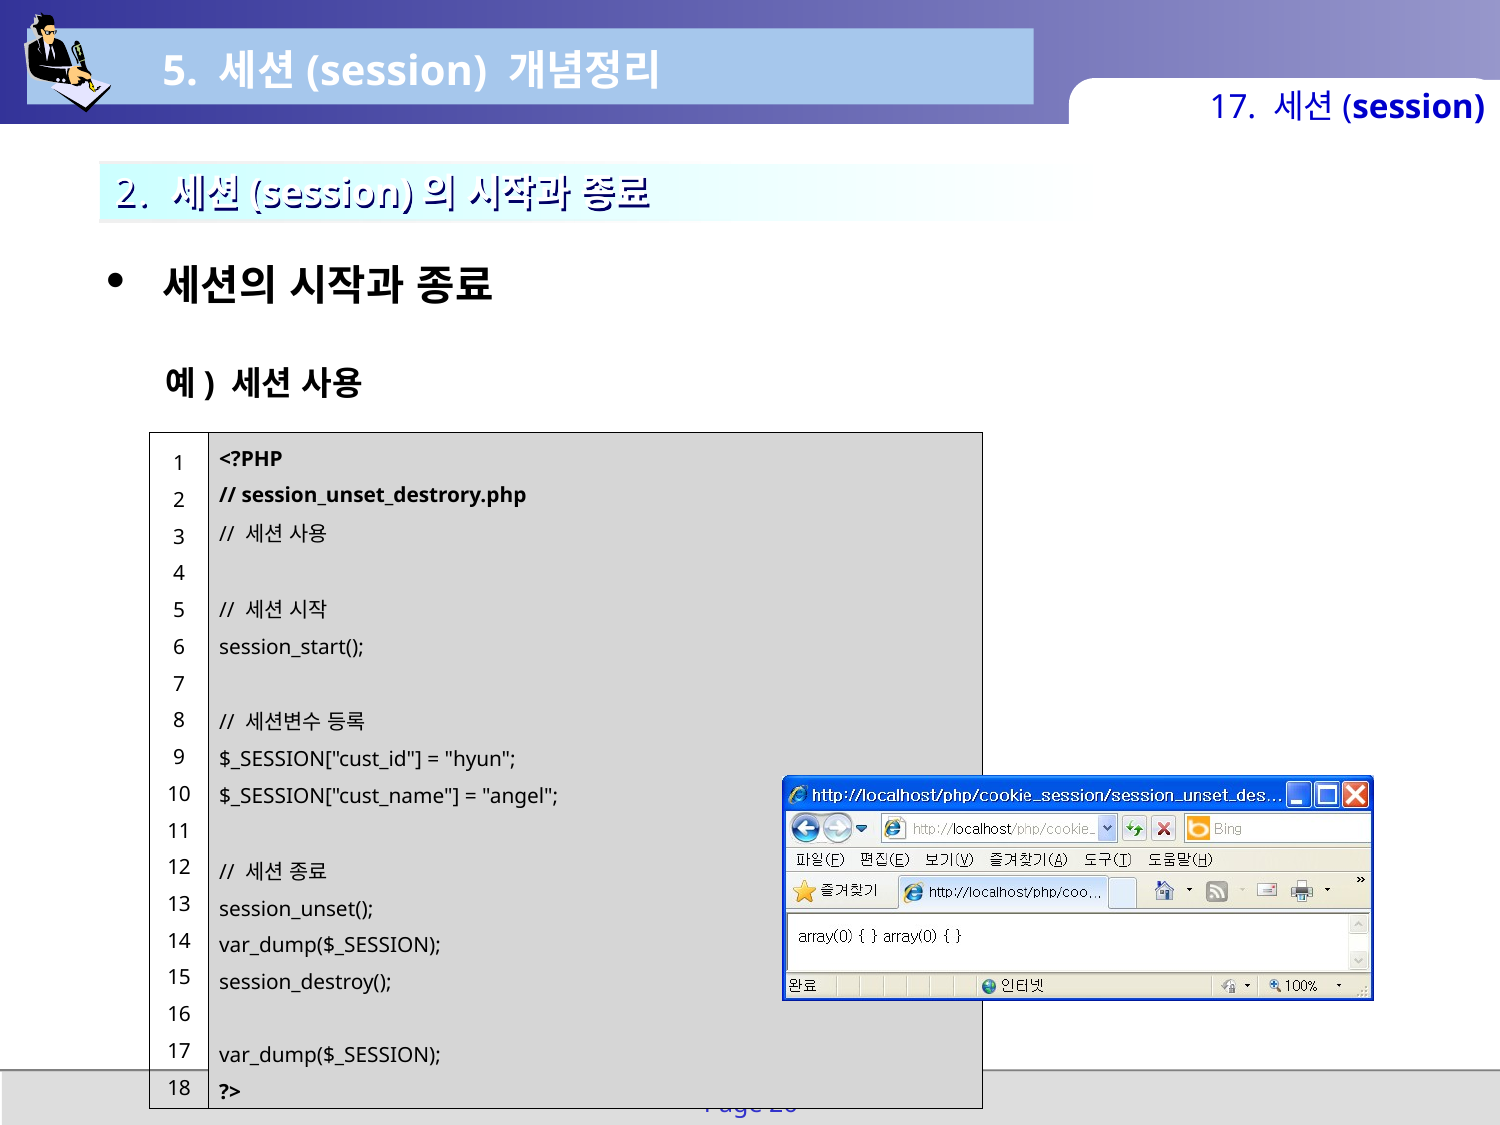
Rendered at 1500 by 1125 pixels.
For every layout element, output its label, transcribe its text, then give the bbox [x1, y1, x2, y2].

text_box 세션의 시작과 종료 예) 세션 사용 [88, 251, 1400, 1056]
text_box 17. 세션(session) [1095, 79, 1500, 131]
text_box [99, 160, 1105, 223]
table_header <?PHP // session_unset_destrory.php // 세션 사용 // 세션 시작 session_start(); // 세션변수 등록 $_SESSION["cust_id"] = "hyun"; $_SESSION["cust_name"] = "angel"; // 세션 종료 session_unset(); var_dump($_SESSION); session_destroy(); var_dump($_SESSION); ?> [209, 433, 982, 1108]
picture [782, 774, 1375, 1002]
text_box 5. 세션(session) 개념정리 [147, 36, 894, 102]
table_header 1 2 3 4 5 6 7 8 9 10 11 12 13 14 15 16 17 18 [150, 433, 208, 1108]
slide_number Page 26 [682, 1109, 819, 1124]
